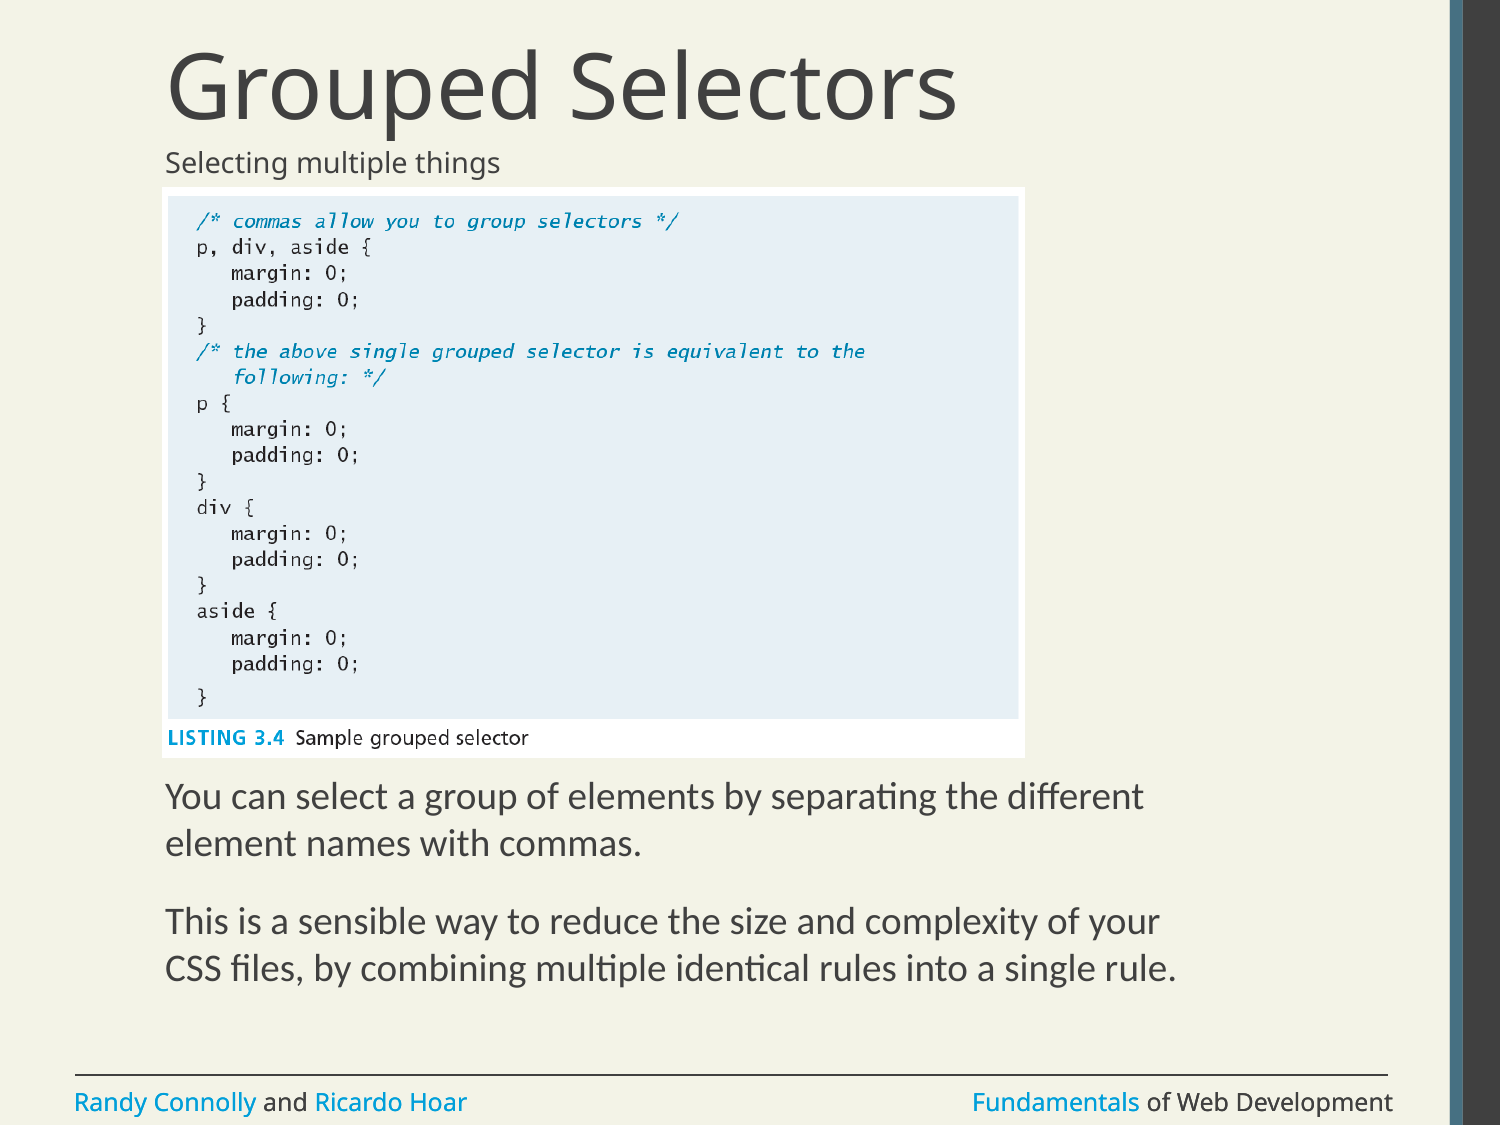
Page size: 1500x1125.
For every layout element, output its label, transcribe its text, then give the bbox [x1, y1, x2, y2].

list Selecting multiple things [150, 137, 1200, 188]
list You can select a group of elements by separating the different element names with commas. This is a sensible way to reduce the size and complexity of your CSS files, by combining multiple identical rules into a single rule. [150, 762, 1200, 1013]
picture [162, 187, 1026, 758]
title Grouped Selectors [150, 20, 1425, 188]
